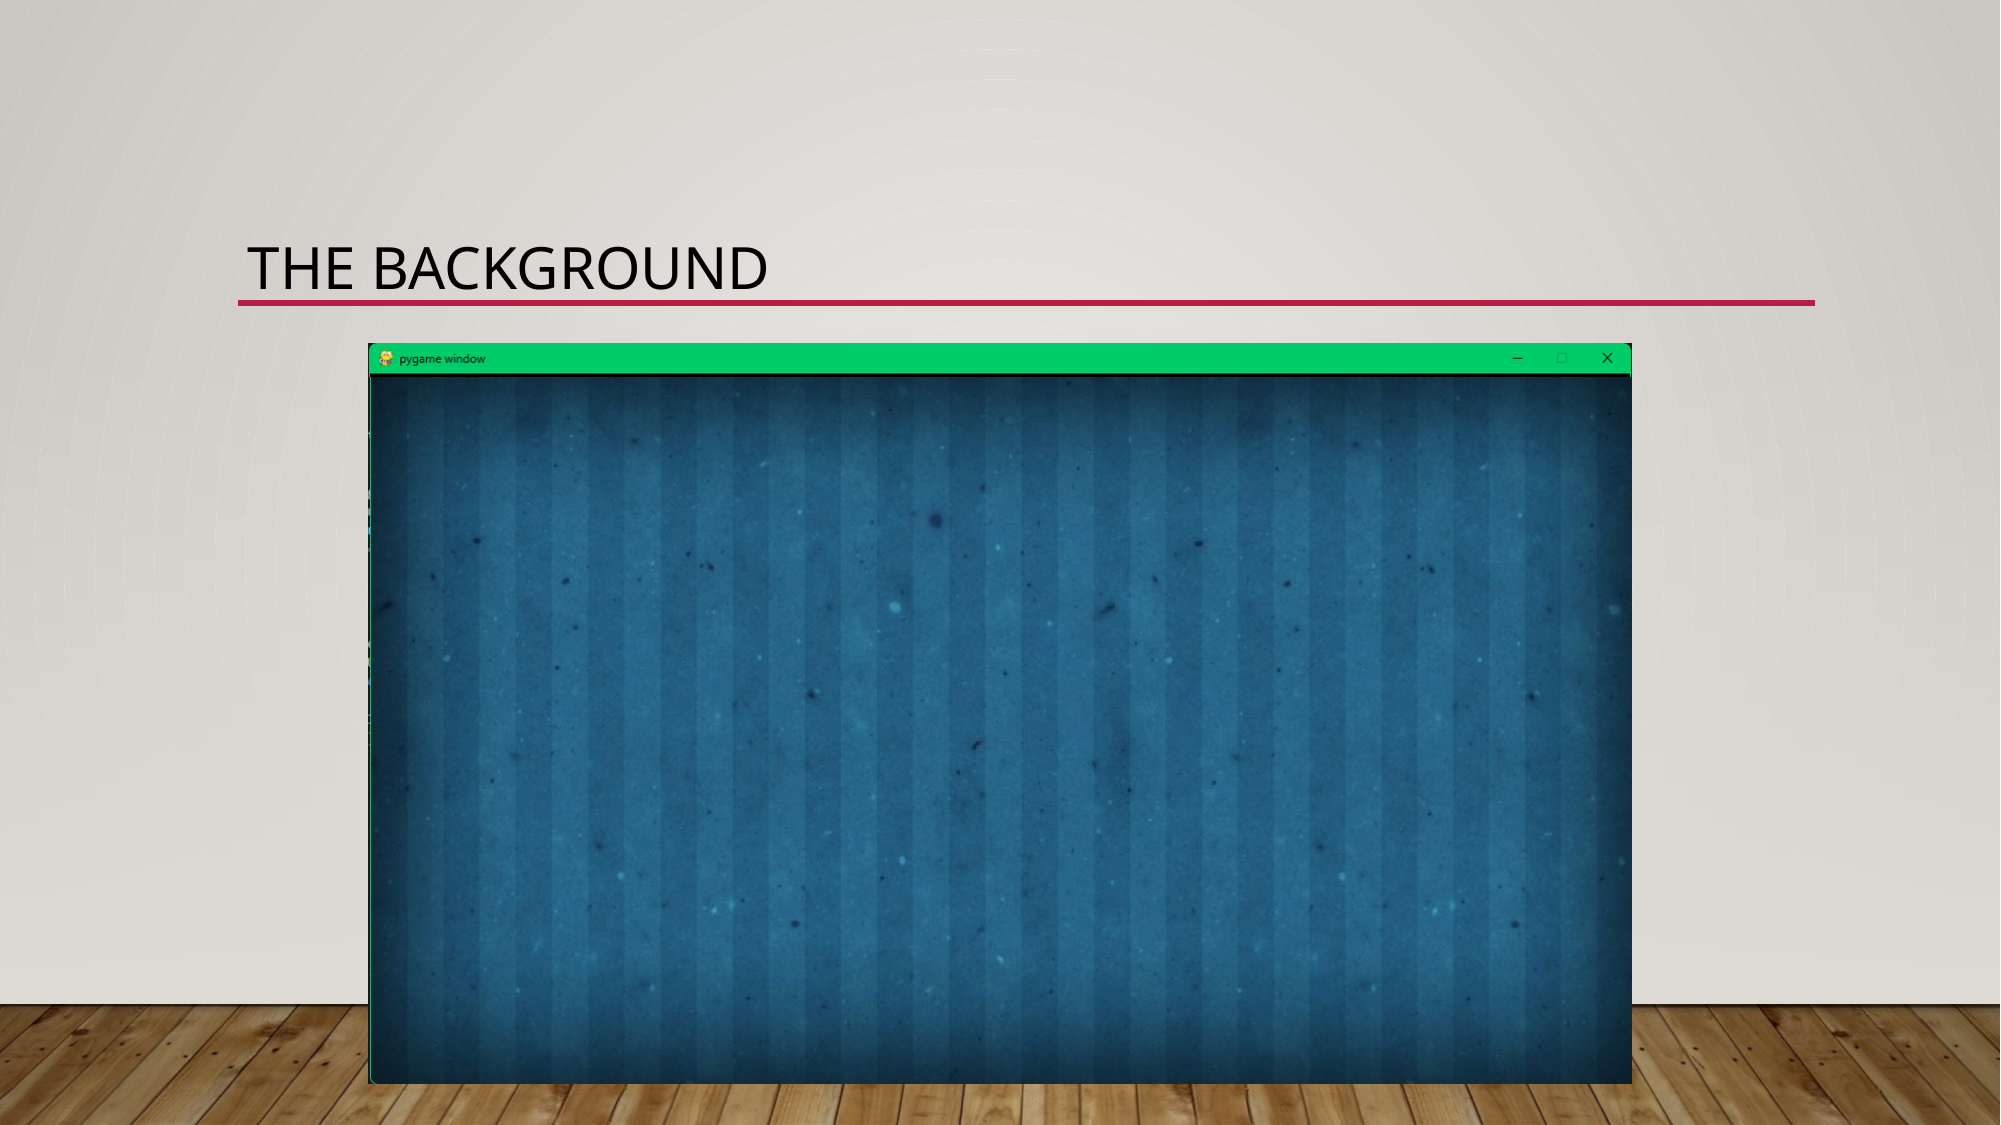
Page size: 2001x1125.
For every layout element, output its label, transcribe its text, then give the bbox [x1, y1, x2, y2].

title The background [228, 231, 790, 318]
picture [0, 343, 2000, 1125]
